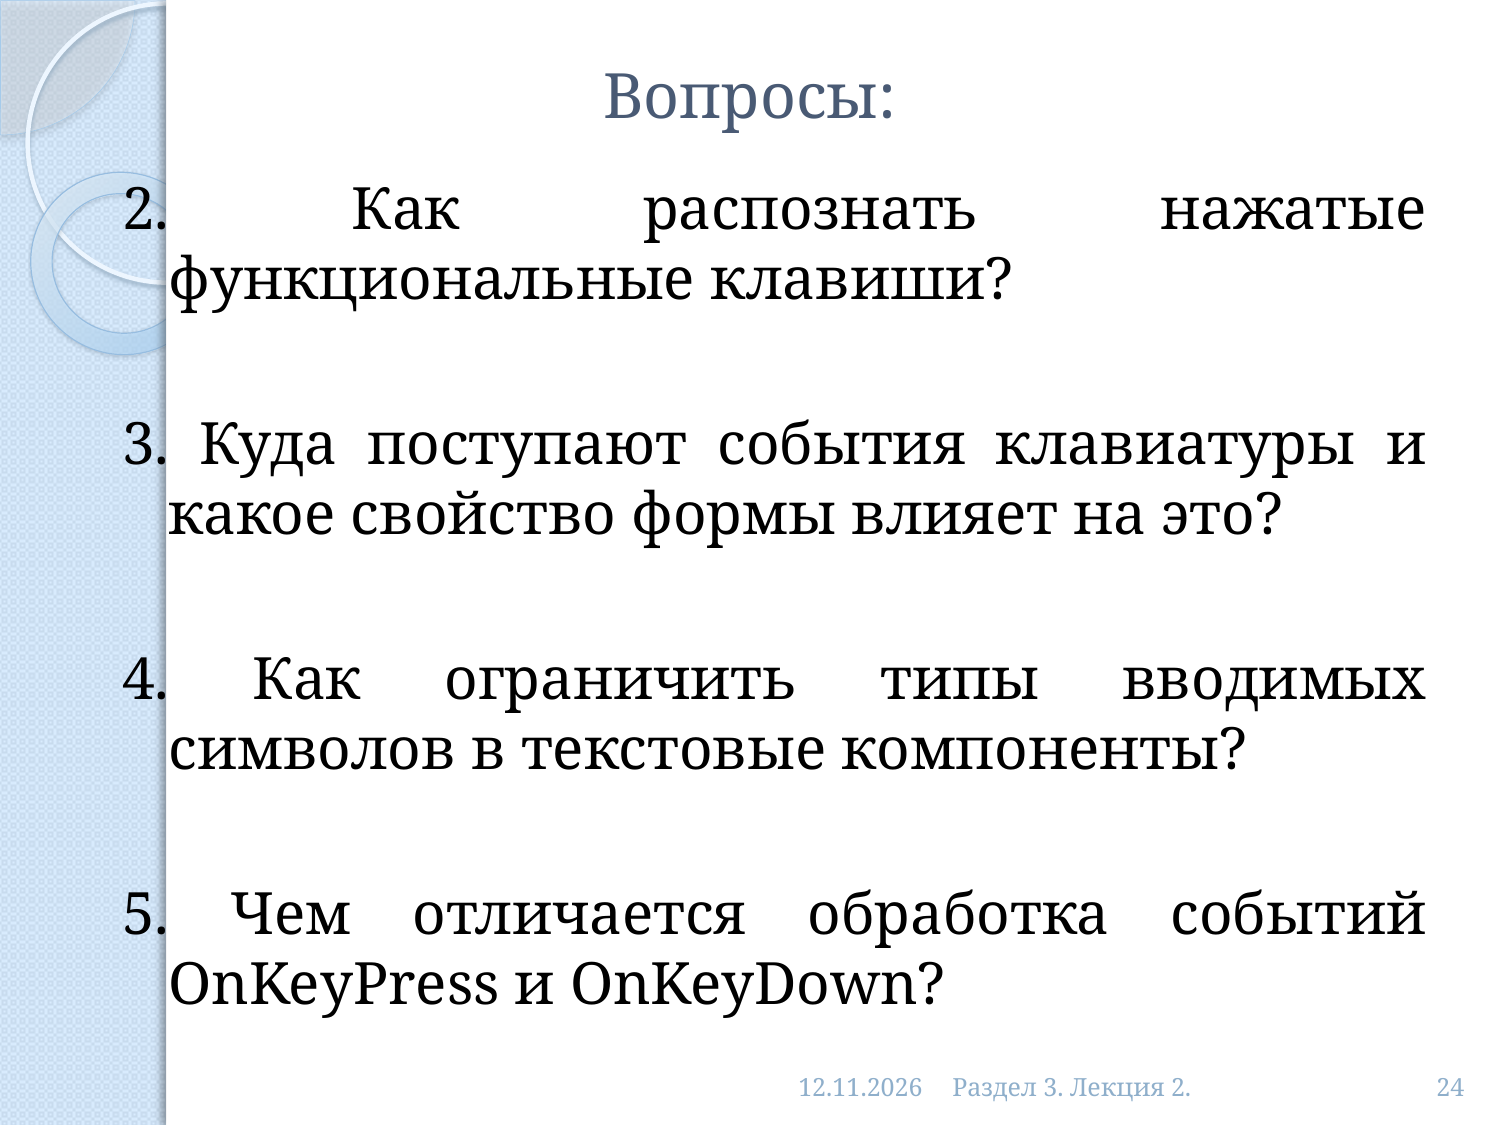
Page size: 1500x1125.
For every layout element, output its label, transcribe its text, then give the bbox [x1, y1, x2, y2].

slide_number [587, 1034, 937, 1113]
title Вопросы: [316, 23, 1184, 164]
list 2. Как распознать нажатые функциональные клавиши? 3. Куда поступают события клавиатуры и какое свойство формы влияет на это? 4. Как ограничить типы вводимых символов в текстовые компоненты? 5. Чем отличается обработка событий OnKeyPress и OnKeyDown? [93, 164, 1442, 1055]
slide_number 24 [1413, 1034, 1488, 1113]
footer Раздел 3. Лекция 2. [937, 1034, 1413, 1113]
